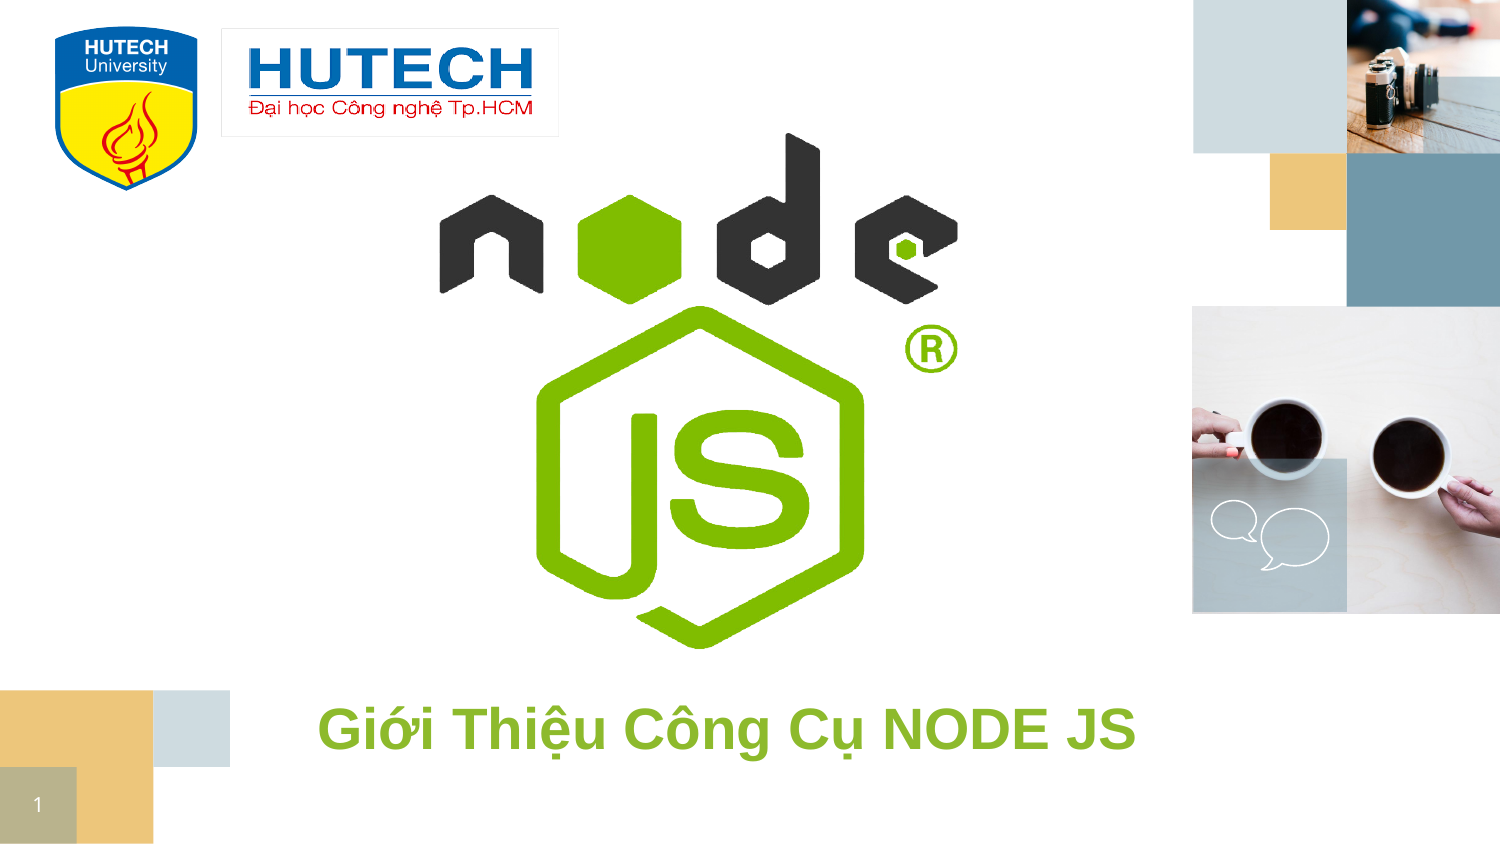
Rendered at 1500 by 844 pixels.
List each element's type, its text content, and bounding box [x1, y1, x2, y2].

picture [2, 0, 1046, 711]
title Giới Thiệu Công Cụ NODE JS [302, 678, 1177, 776]
picture [1192, 306, 1500, 614]
picture [1347, 0, 1500, 153]
slide_number 1 [0, 767, 77, 844]
